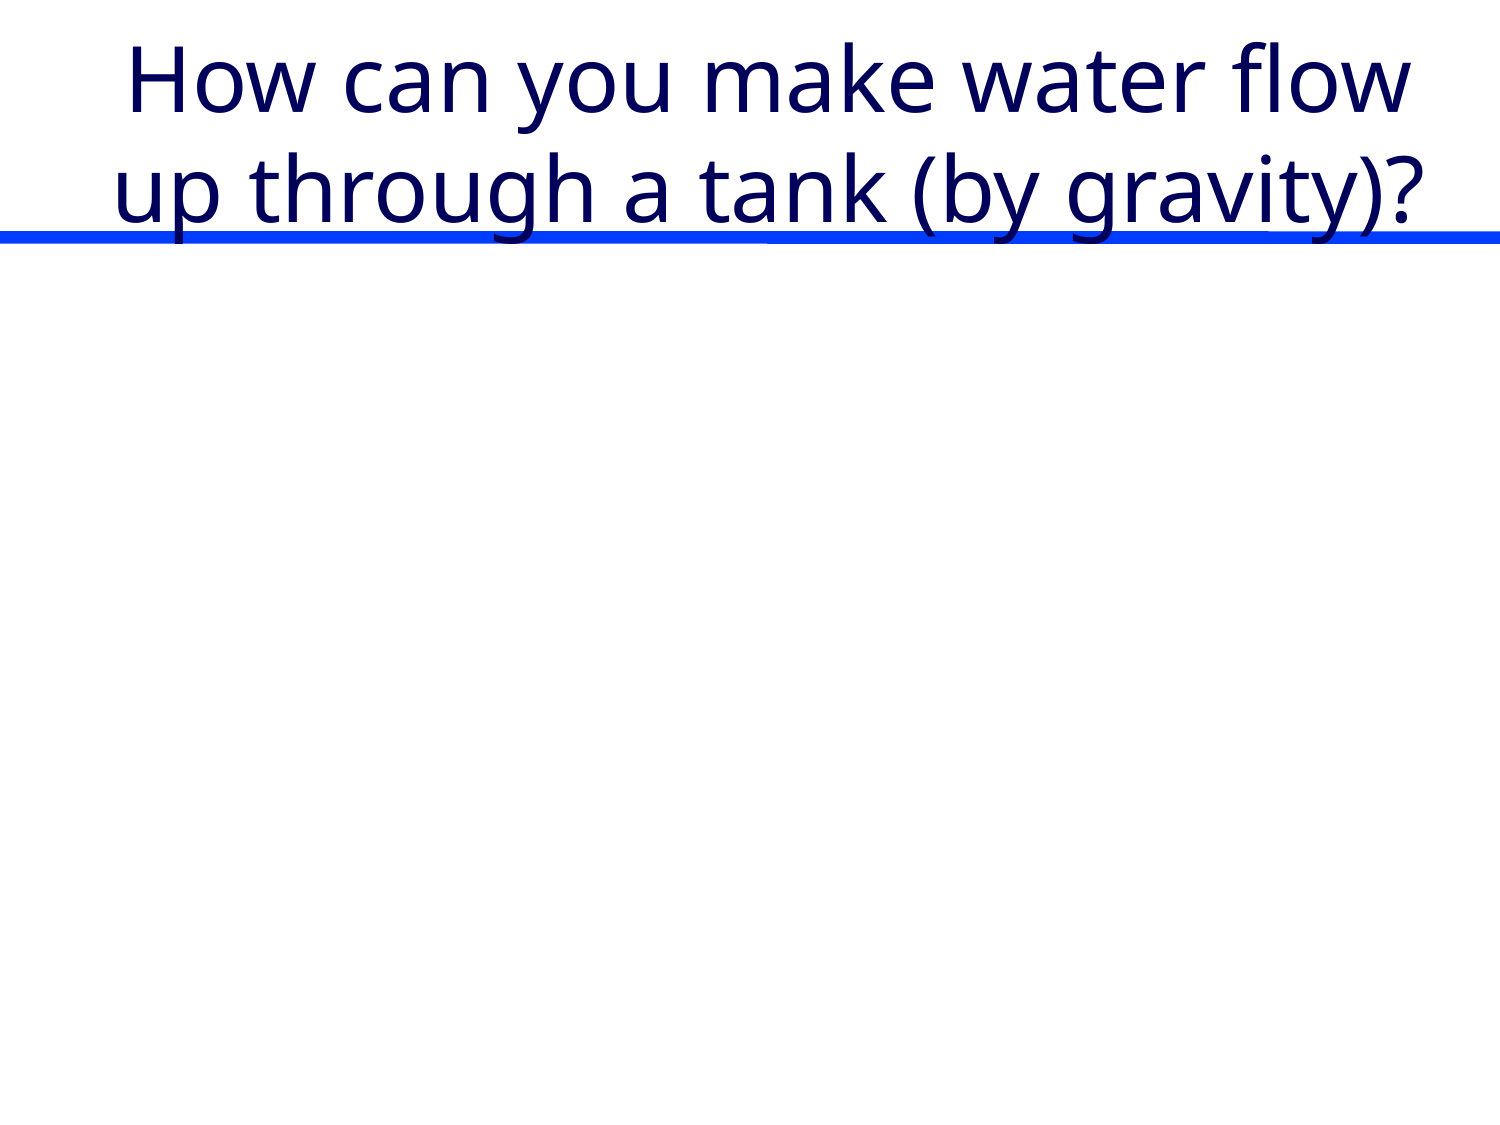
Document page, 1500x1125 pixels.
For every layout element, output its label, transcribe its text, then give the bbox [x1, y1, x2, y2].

title How can you make water flow up through a tank (by gravity)? [75, 37, 1463, 225]
